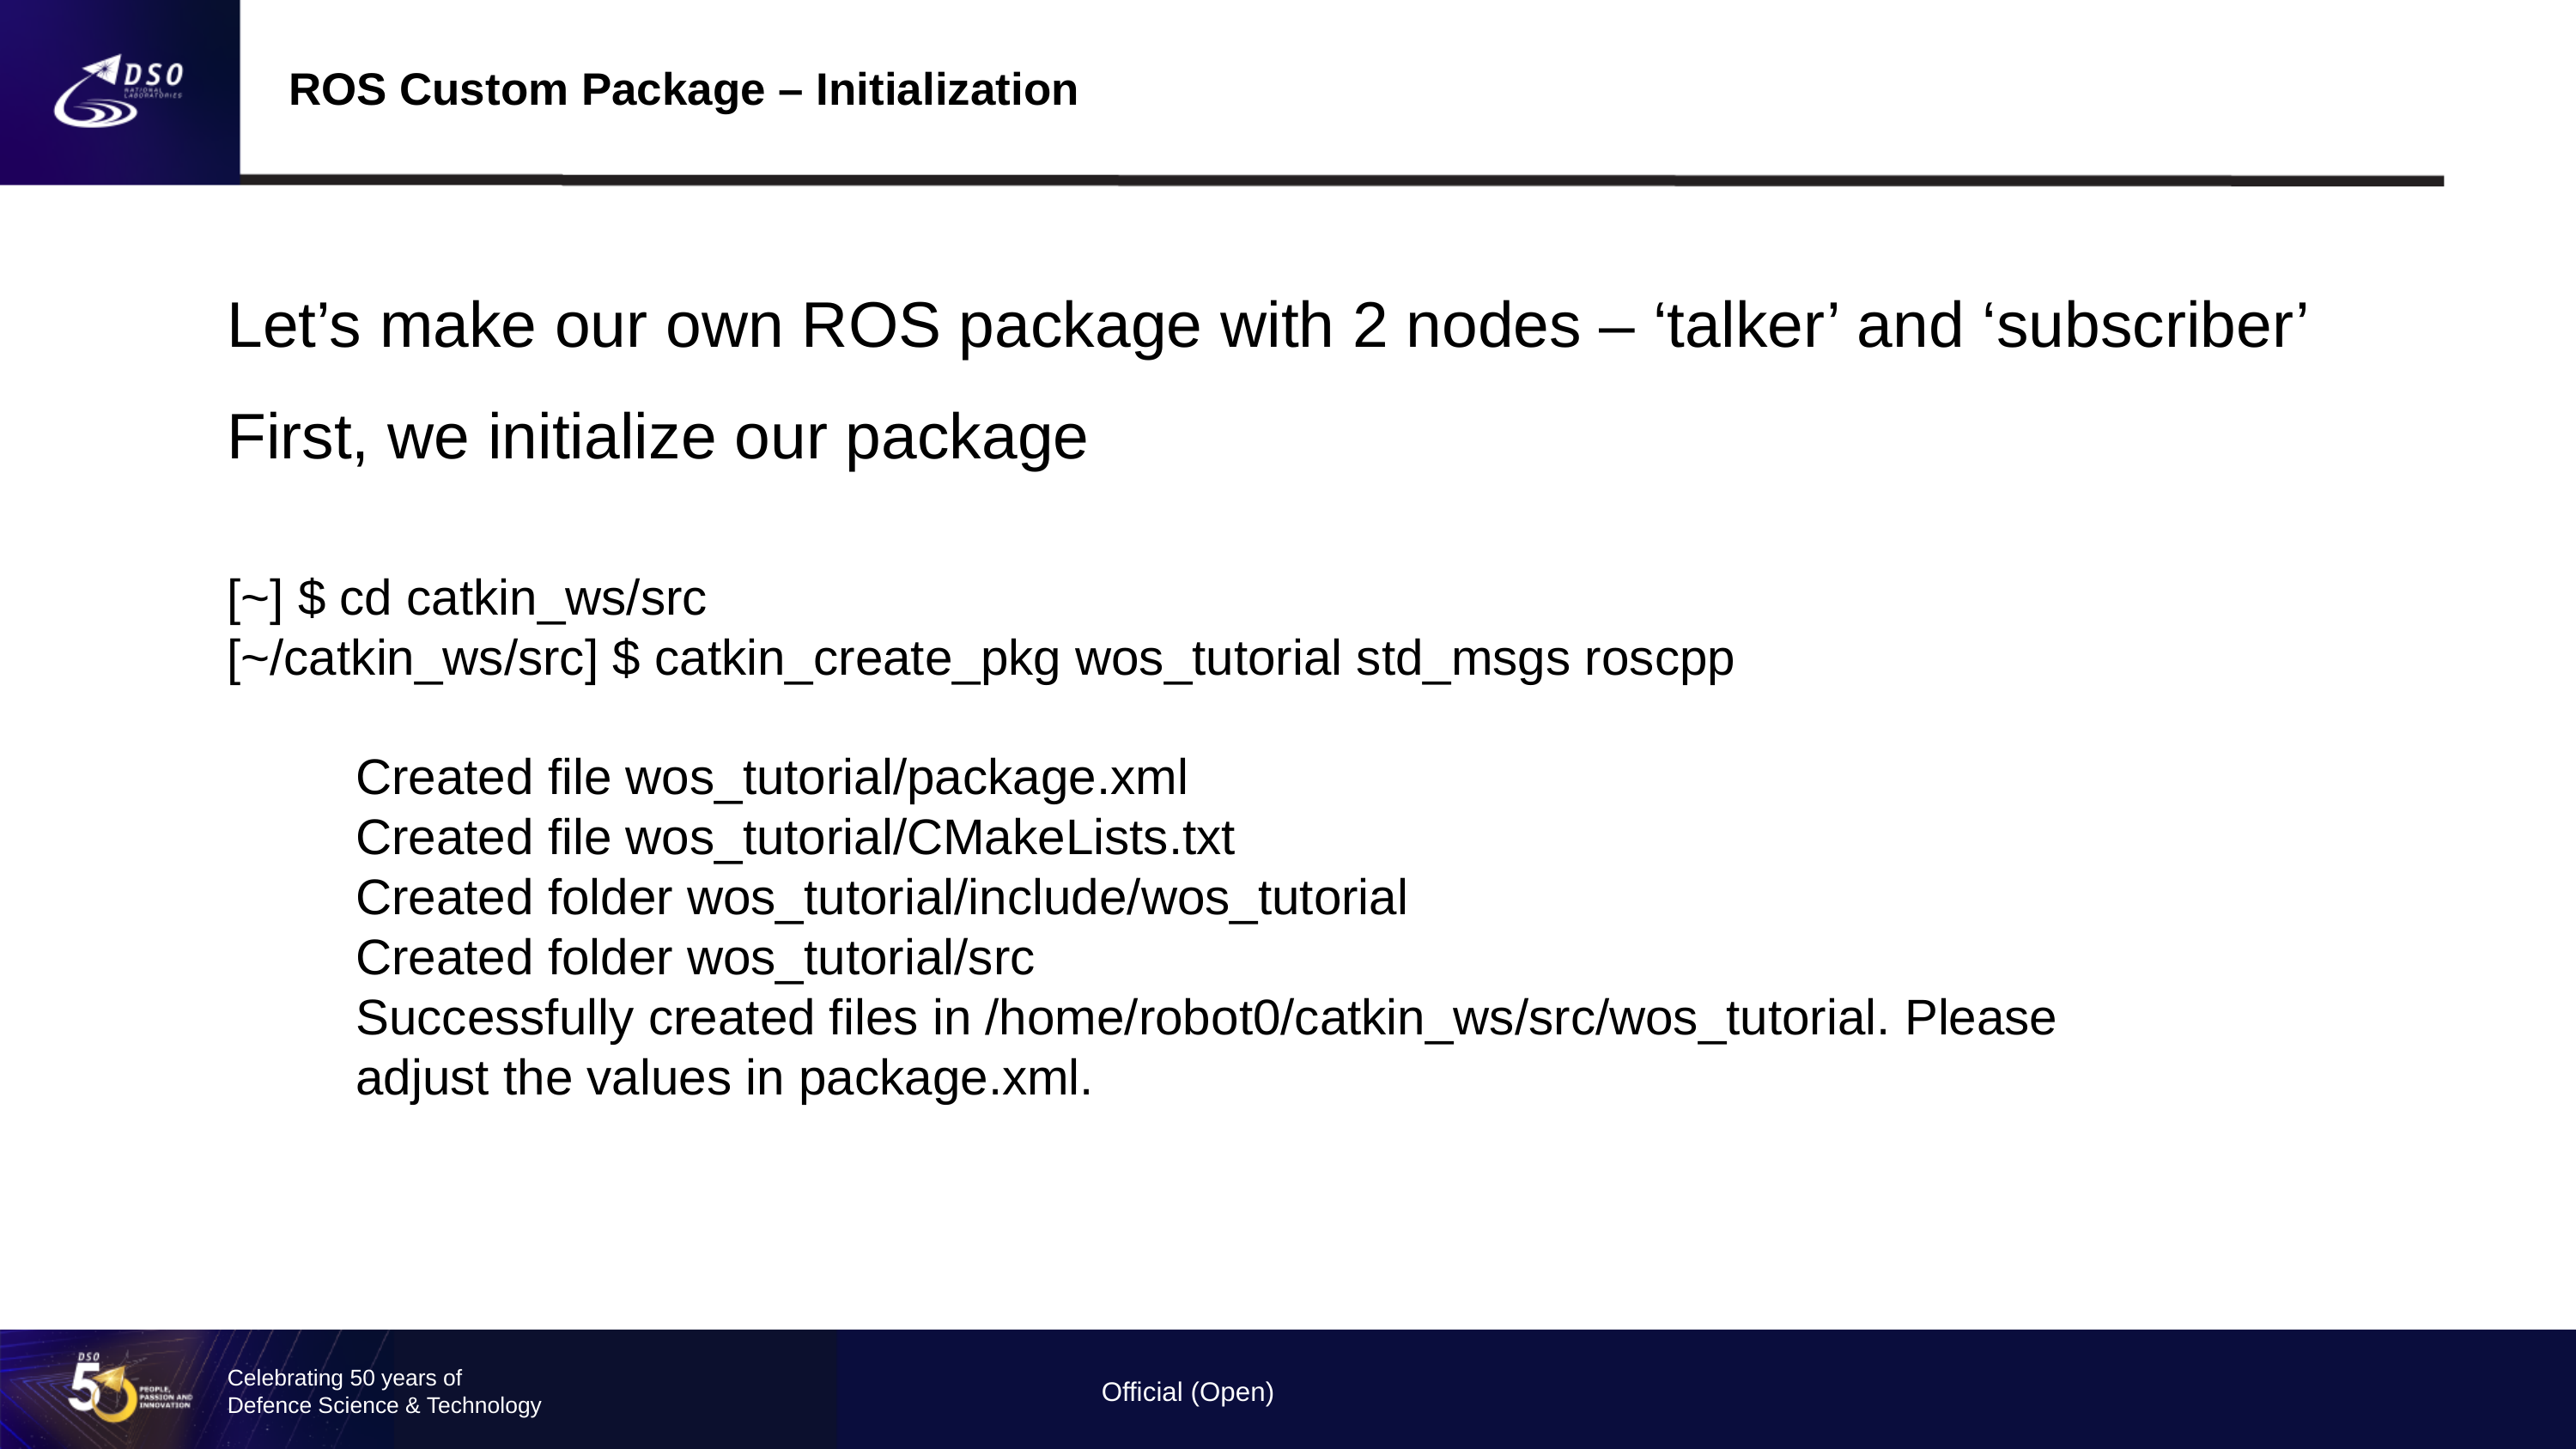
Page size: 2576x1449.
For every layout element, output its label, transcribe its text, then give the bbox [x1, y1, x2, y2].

text_box ROS Custom Package – Initialization [263, 40, 2485, 142]
text_box [~] $ cd catkin_ws/src [~/catkin_ws/src] $ catkin_create_pkg wos_tutorial std_msgs roscpp Created file wos_tutorial/package.xml Created file wos_tutorial/CMakeLists.txt Created folder wos_tutorial/include/wos_tutorial Created folder wos_tutorial/src Successfully created files in /home/robot0/catkin_ws/src/wos_tutorial. Please adjust the values in package.xml. [201, 538, 2139, 1191]
picture [0, 0, 2576, 1449]
text_box Let’s make our own ROS package with 2 nodes – ‘talker’ and ‘subscriber’ First, we initialize our package [201, 265, 2391, 1223]
